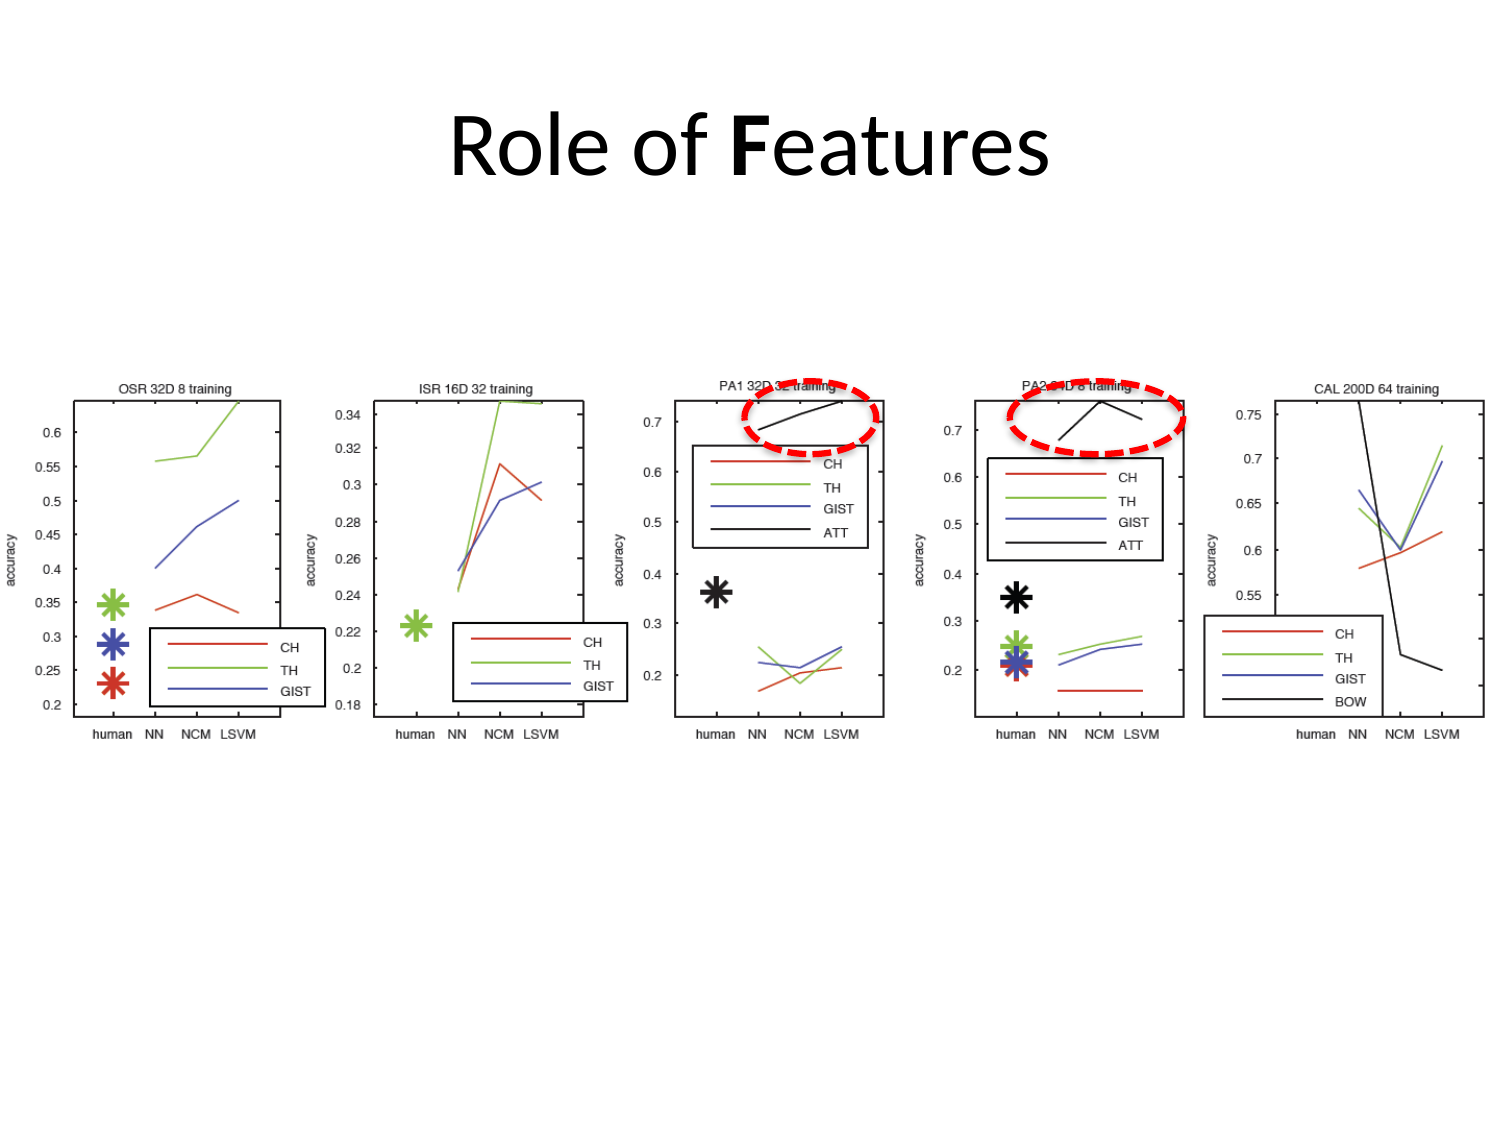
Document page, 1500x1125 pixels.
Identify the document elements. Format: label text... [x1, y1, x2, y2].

picture [0, 380, 1491, 744]
title Role of Features [75, 45, 1425, 233]
